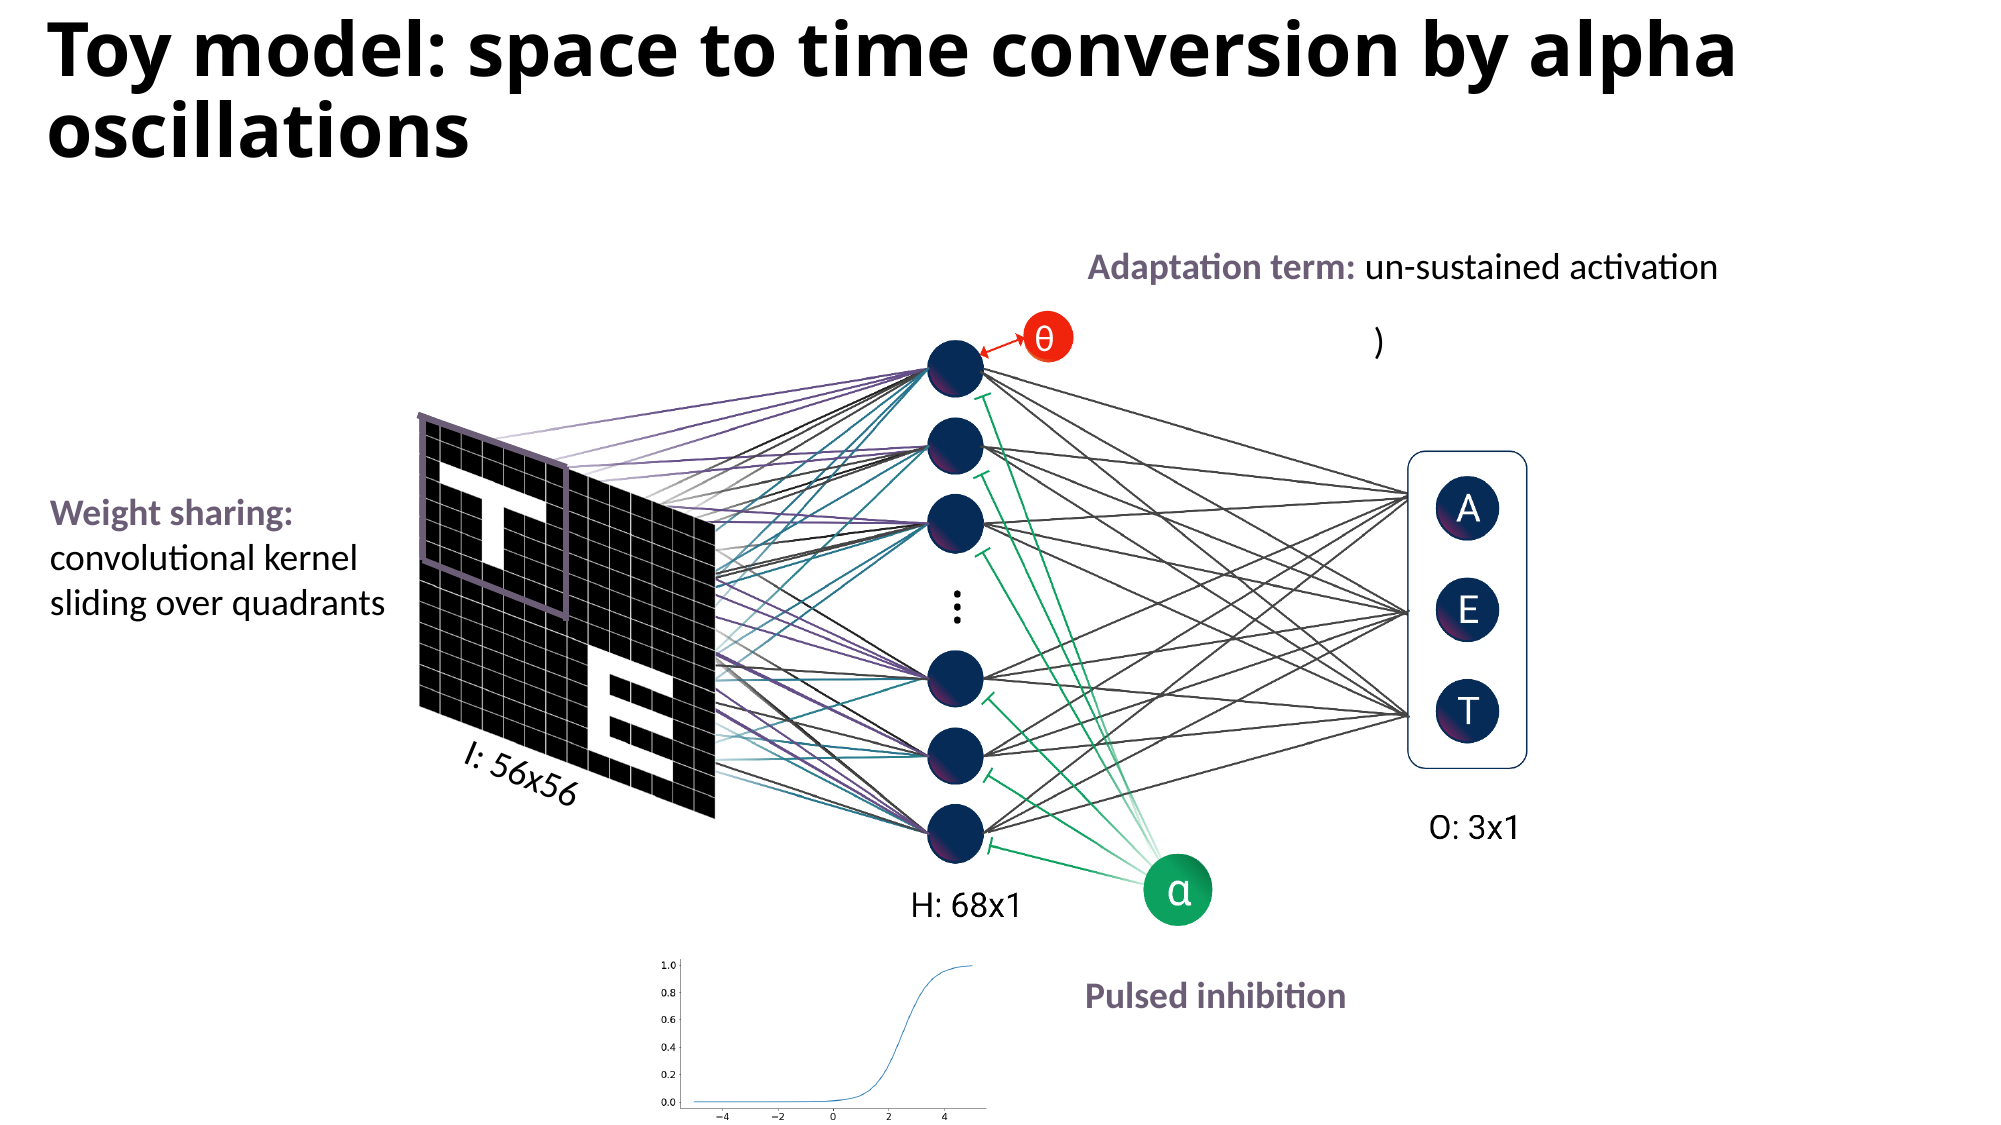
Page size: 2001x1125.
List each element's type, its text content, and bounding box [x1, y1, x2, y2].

text_box Toy model: space to time conversion by alpha oscillations [31, 35, 1863, 150]
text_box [35, 234, 2000, 1125]
